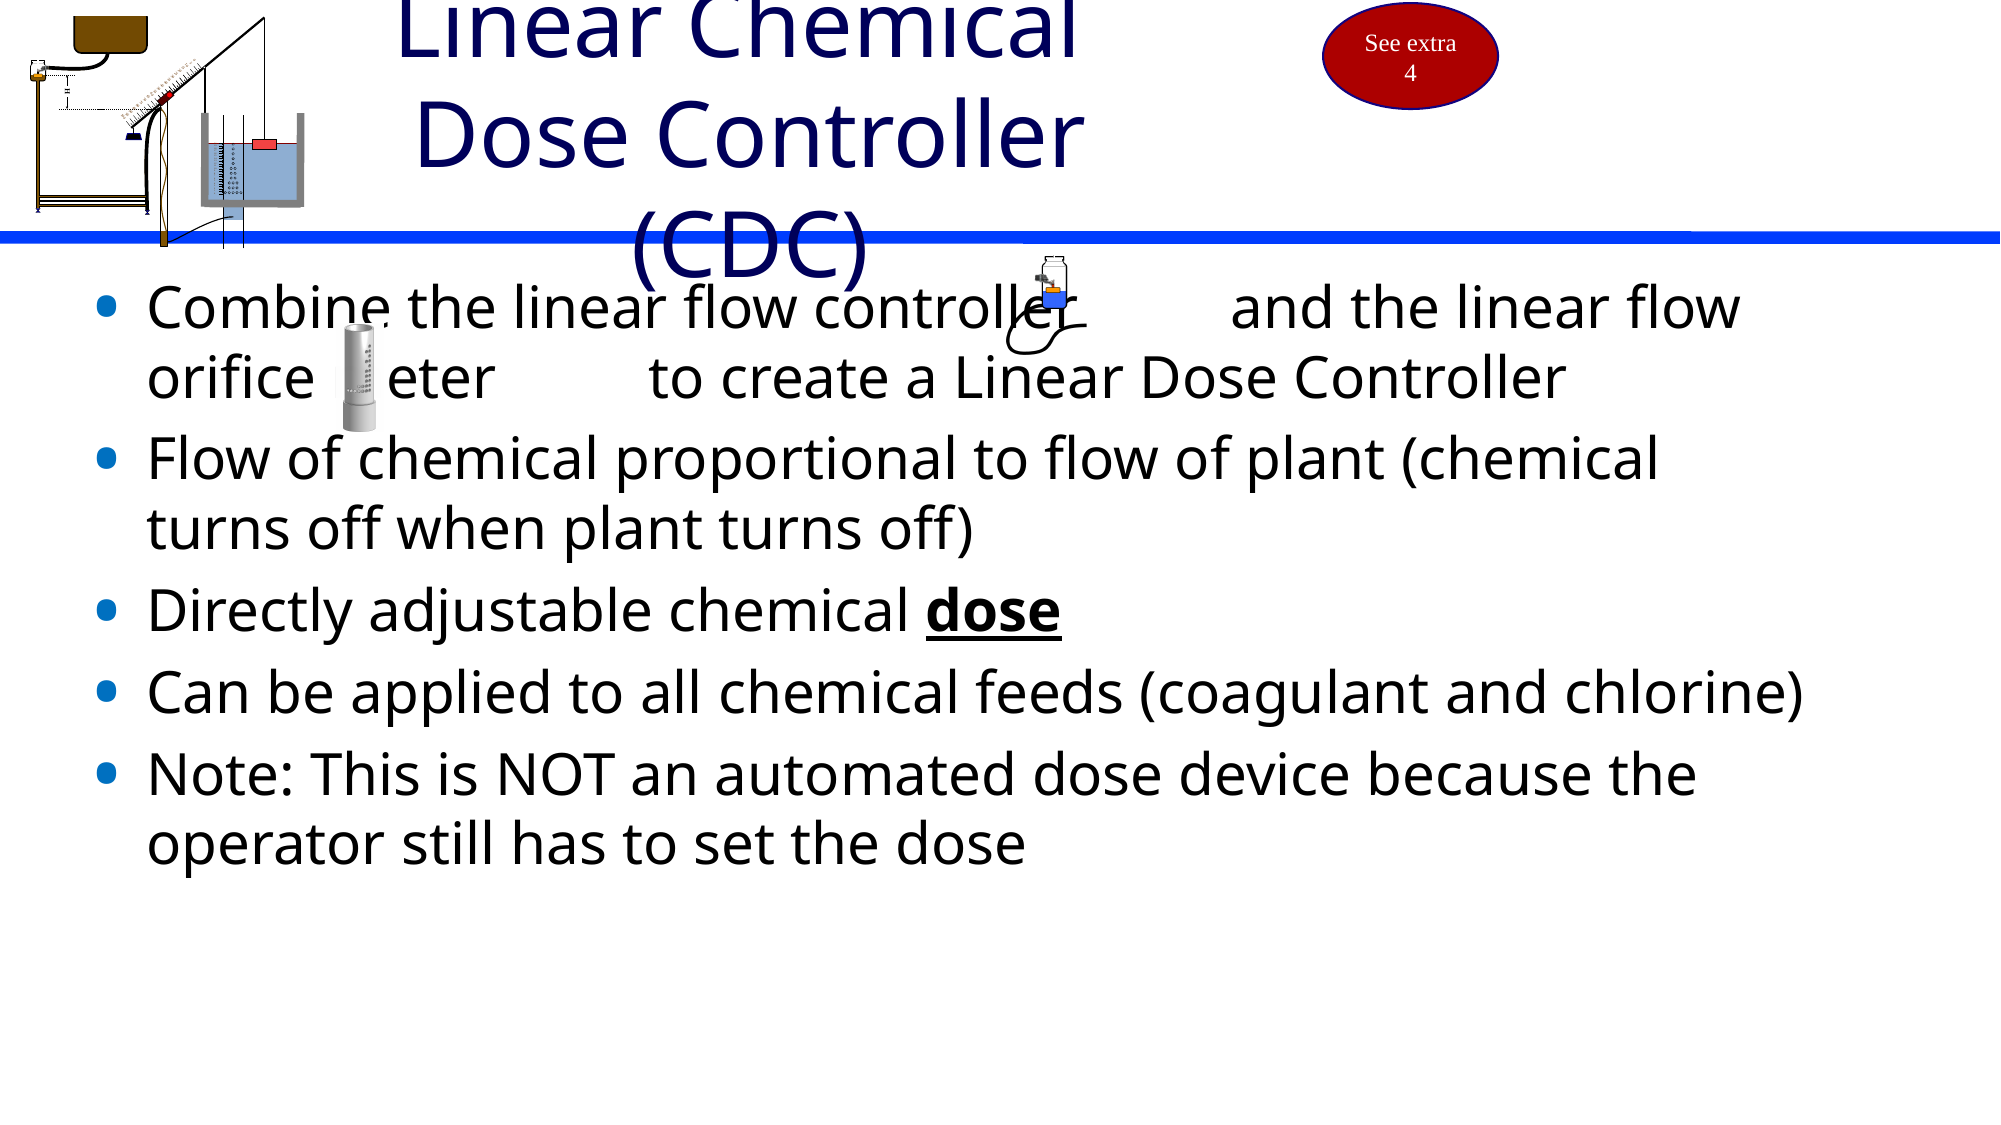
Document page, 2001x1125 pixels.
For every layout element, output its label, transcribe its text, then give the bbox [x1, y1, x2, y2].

title Linear Chemical Dose Controller (CDC) [309, 37, 1196, 225]
text_box See extra 4 [1323, 3, 1499, 110]
picture [336, 323, 385, 433]
picture [29, 2, 305, 249]
list Combine the linear flow controller and the linear flow orifice meter to create a Linear Dose Controller Flow of chemical proportional to flow of plant (chemical turns off when plant turns off) Directly adjustable chemical dose Can be applied to all chemical feeds (coagulant and chlorine) Note: This is NOT an automated dose device because the operator still has to set the dose [74, 262, 1834, 1006]
picture [1006, 254, 1088, 355]
